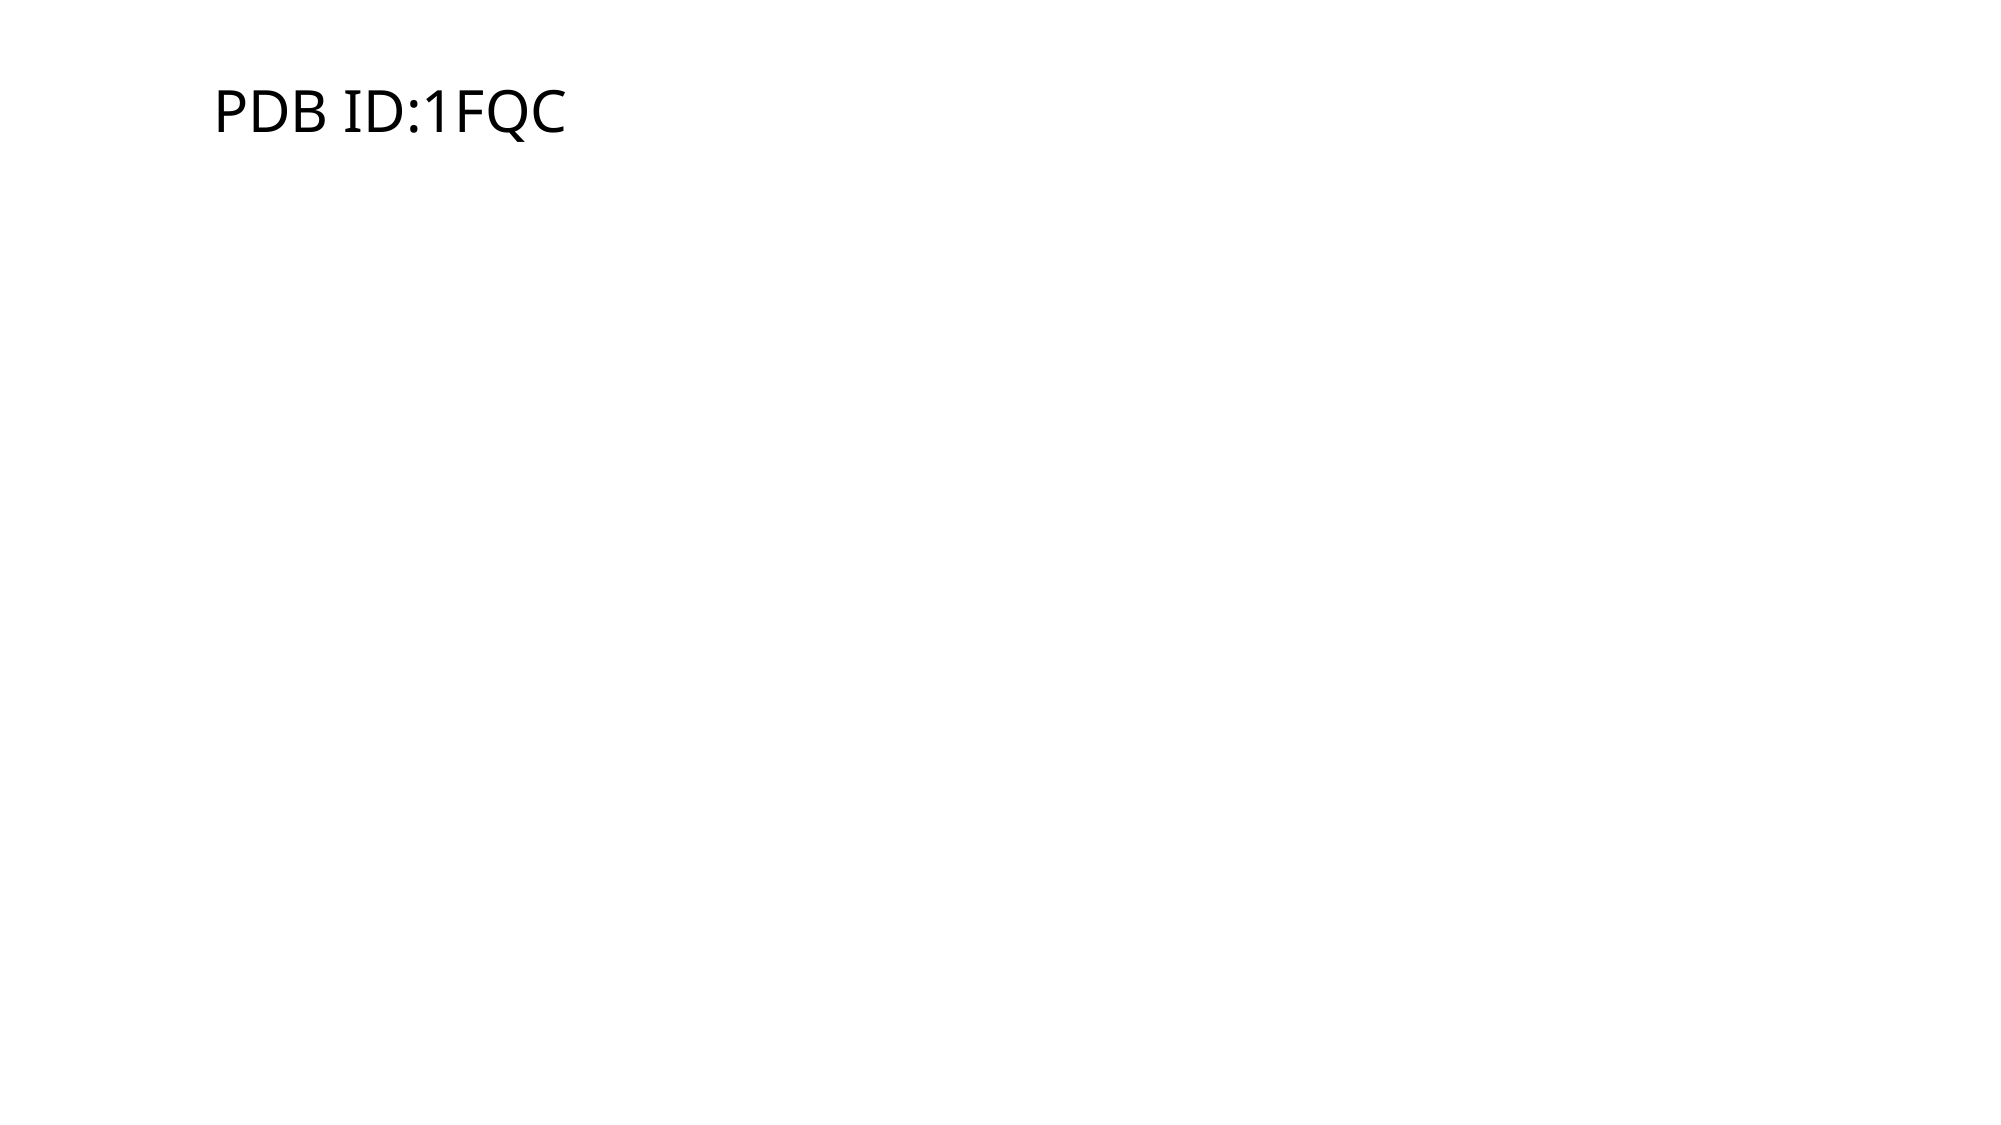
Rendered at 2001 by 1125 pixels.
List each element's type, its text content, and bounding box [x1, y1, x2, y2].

text_box PDB ID:1FQC [198, 66, 583, 152]
